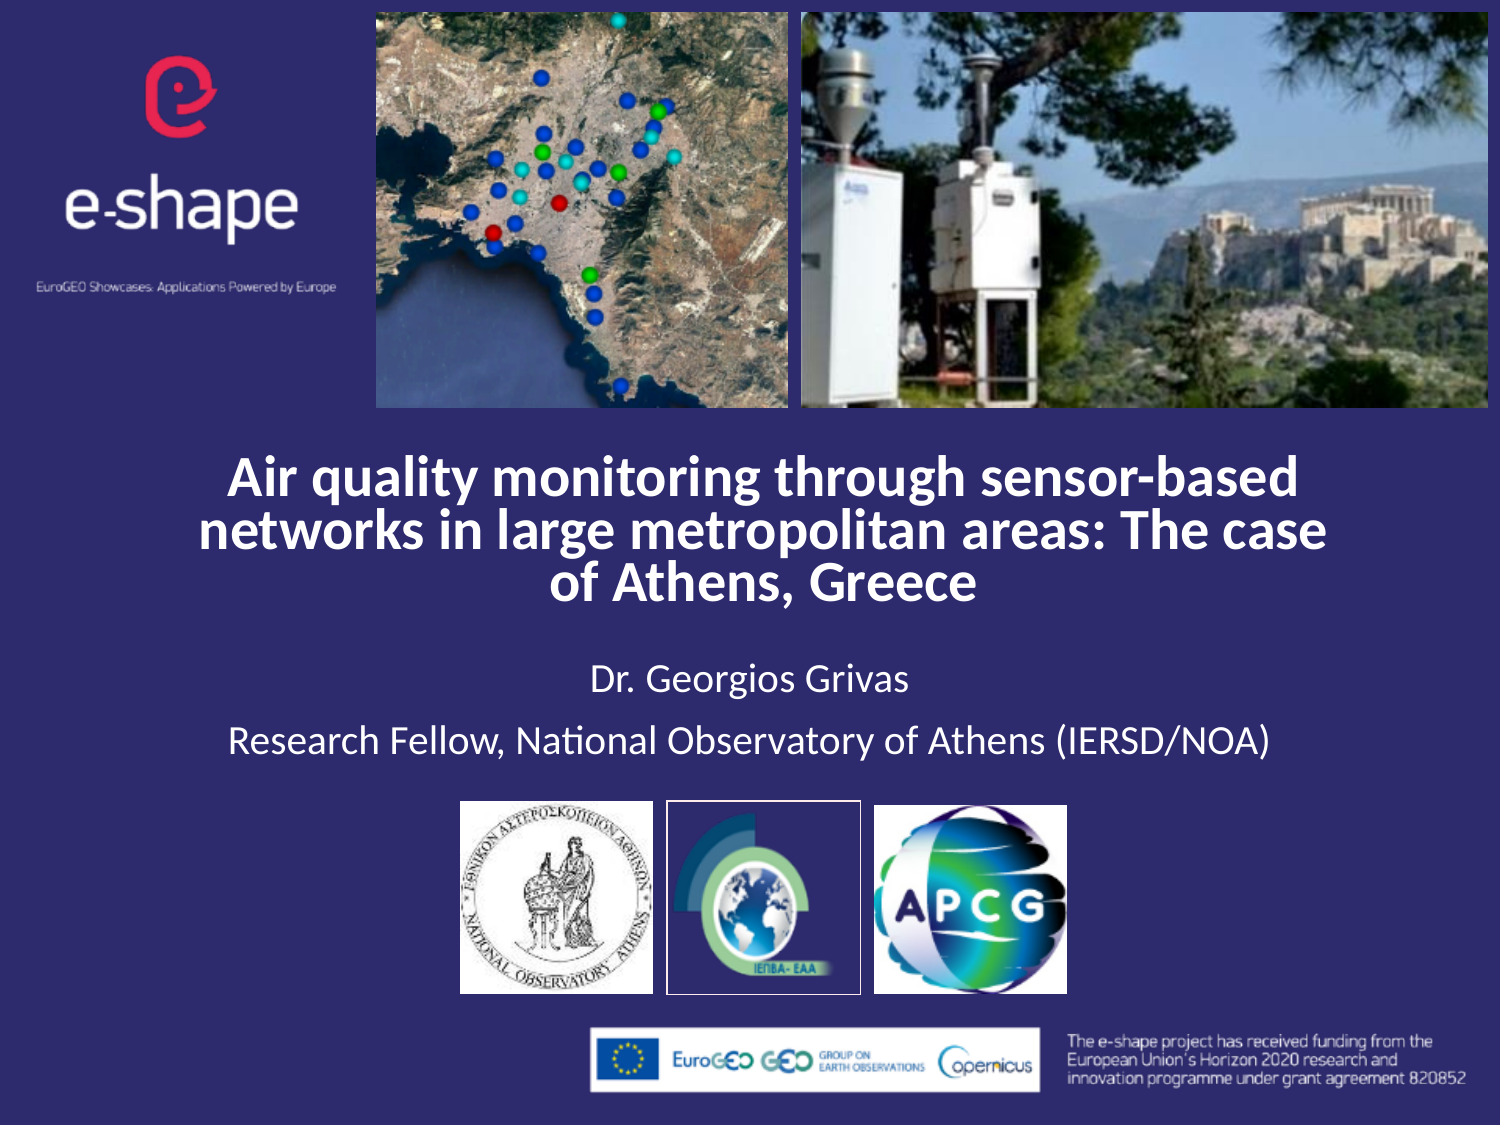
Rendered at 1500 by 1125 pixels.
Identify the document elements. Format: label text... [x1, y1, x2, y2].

picture [376, 12, 788, 408]
picture [801, 12, 1488, 408]
picture [460, 801, 1500, 1125]
title Air quality monitoring through sensor-based networks in large metropolitan areas: The case of Athens, Greece [177, 439, 1350, 620]
picture [667, 801, 860, 994]
subtitle Dr. Georgios Grivas Research Fellow, National Observatory of Athens (IERSD/NOA) [187, 653, 1313, 774]
picture [31, 50, 343, 303]
